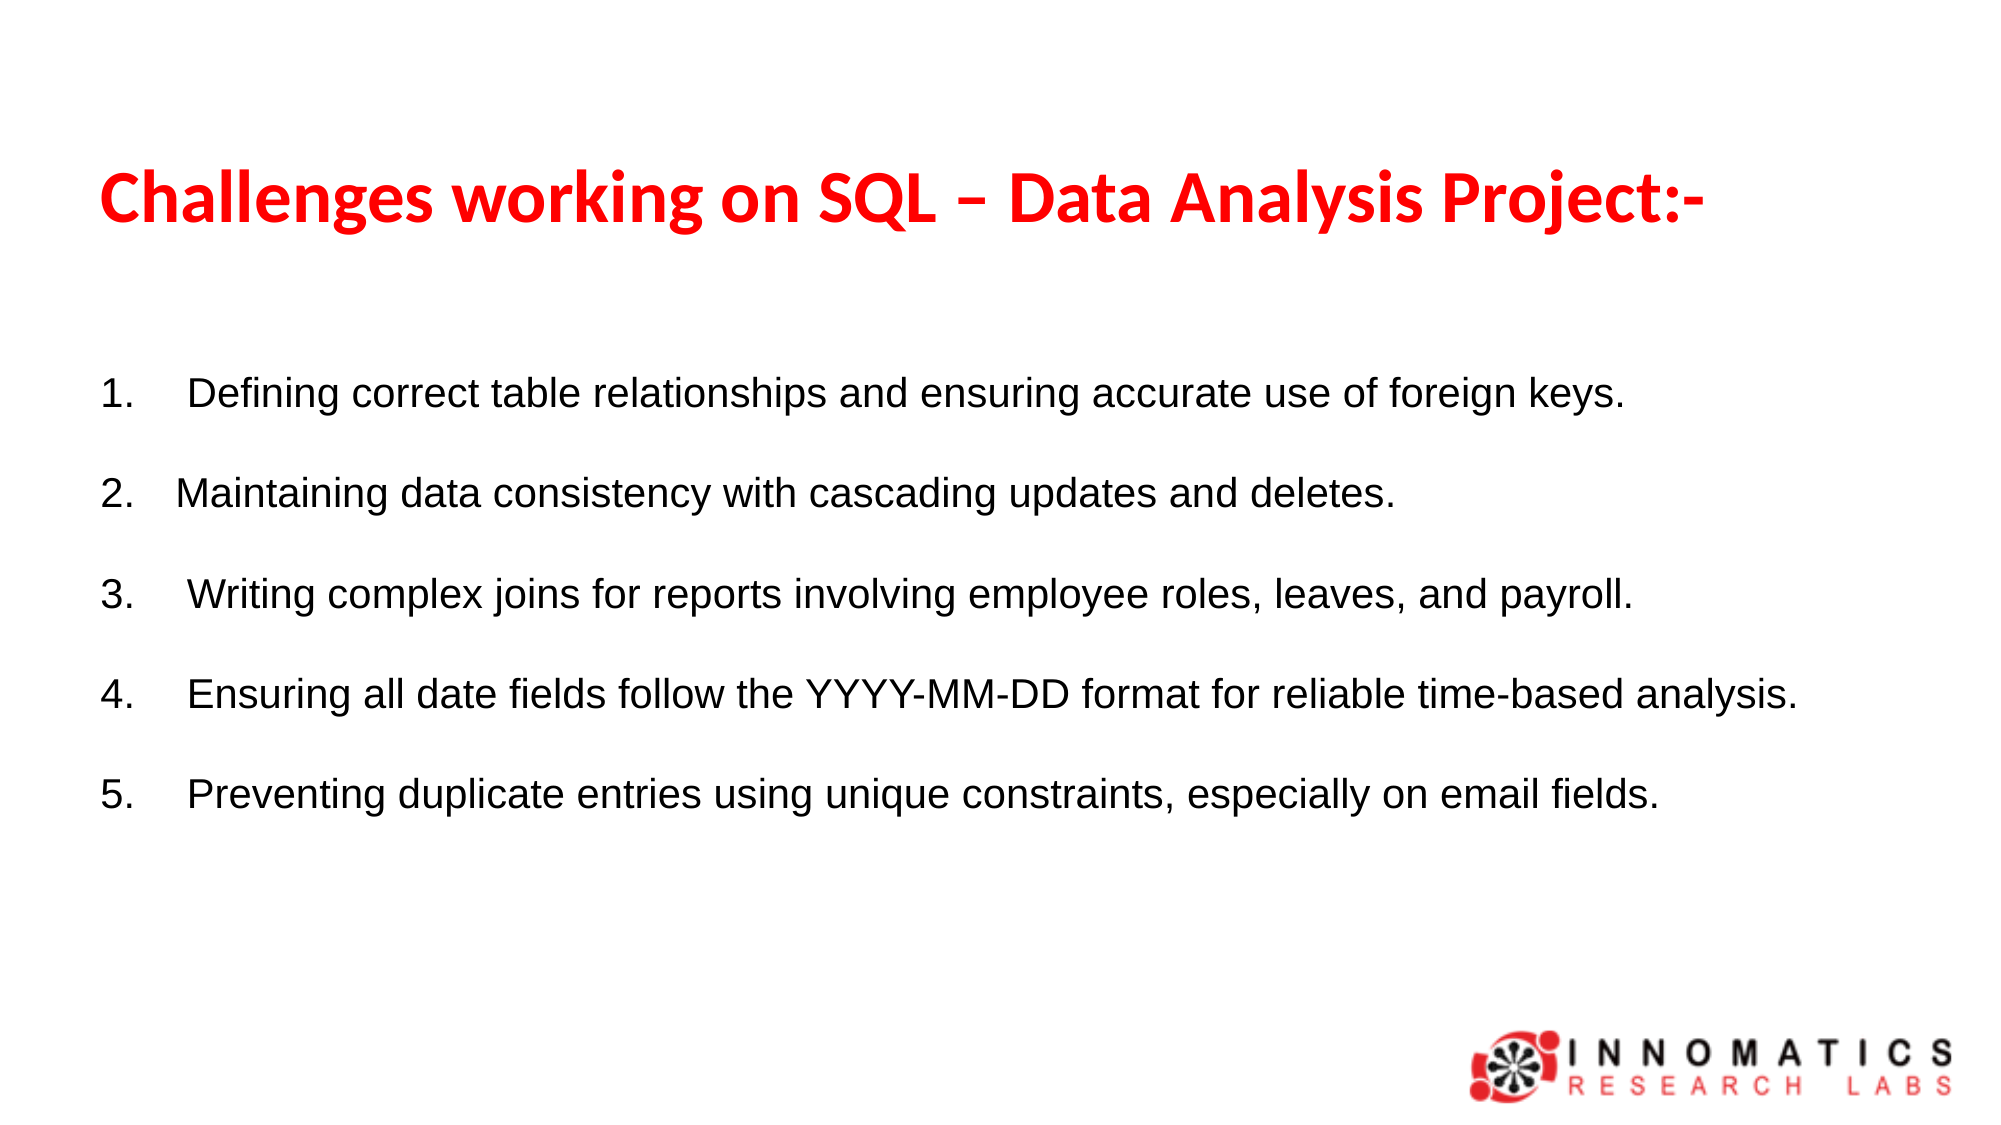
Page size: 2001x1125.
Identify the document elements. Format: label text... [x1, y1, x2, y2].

text_box Defining correct table relationships and ensuring accurate use of foreign keys. Maintaining data consistency with cascading updates and deletes. Writing complex joins for reports involving employee roles, leaves, and payroll. Ensuring all date fields follow the YYYY-MM-DD format for reliable time-based analysis. Preventing duplicate entries using unique constraints, especially on email fields. [85, 358, 1869, 859]
title Challenges working on SQL – Data Analysis Project:- [85, 180, 1742, 307]
picture [1445, 1014, 1975, 1125]
